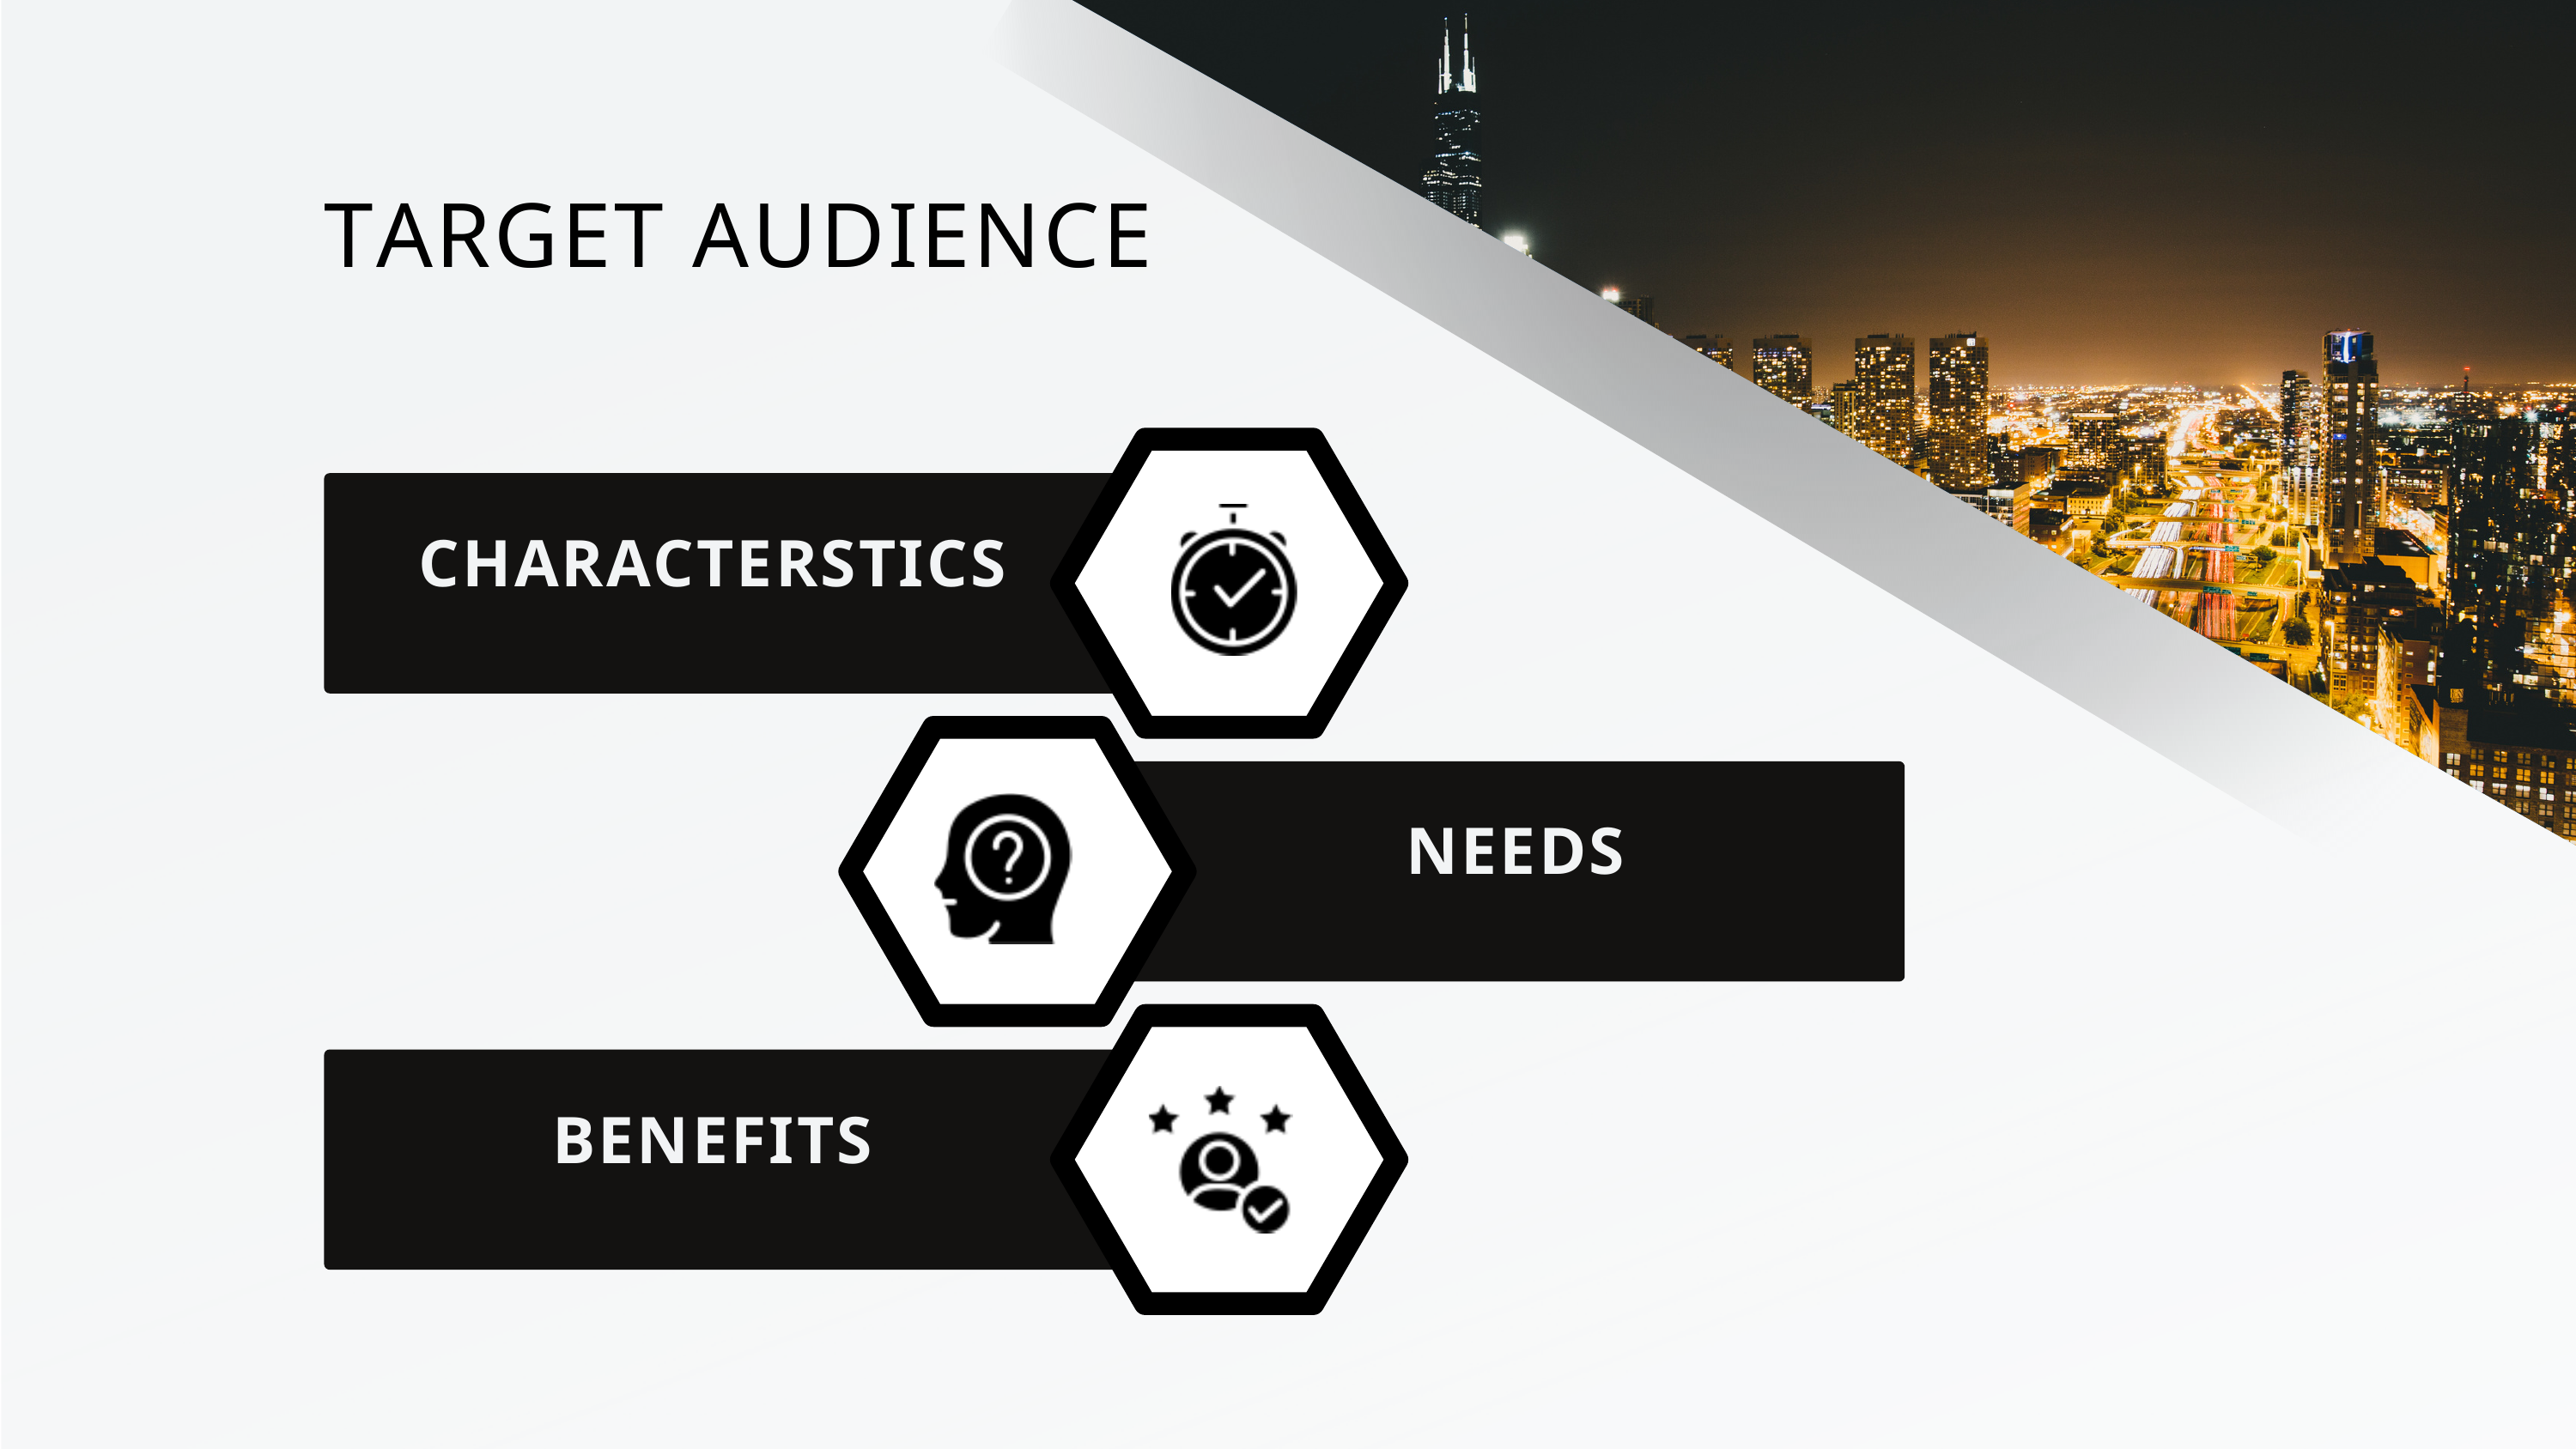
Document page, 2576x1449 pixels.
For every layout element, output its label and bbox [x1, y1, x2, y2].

text_box [849, 727, 1186, 1016]
text_box [1060, 1015, 1398, 1304]
text_box [1060, 439, 1398, 728]
text_box [1072, 0, 2576, 846]
text_box [324, 472, 1056, 694]
text_box [1190, 761, 1905, 982]
picture [0, 0, 2576, 1449]
text_box [324, 1049, 1056, 1270]
